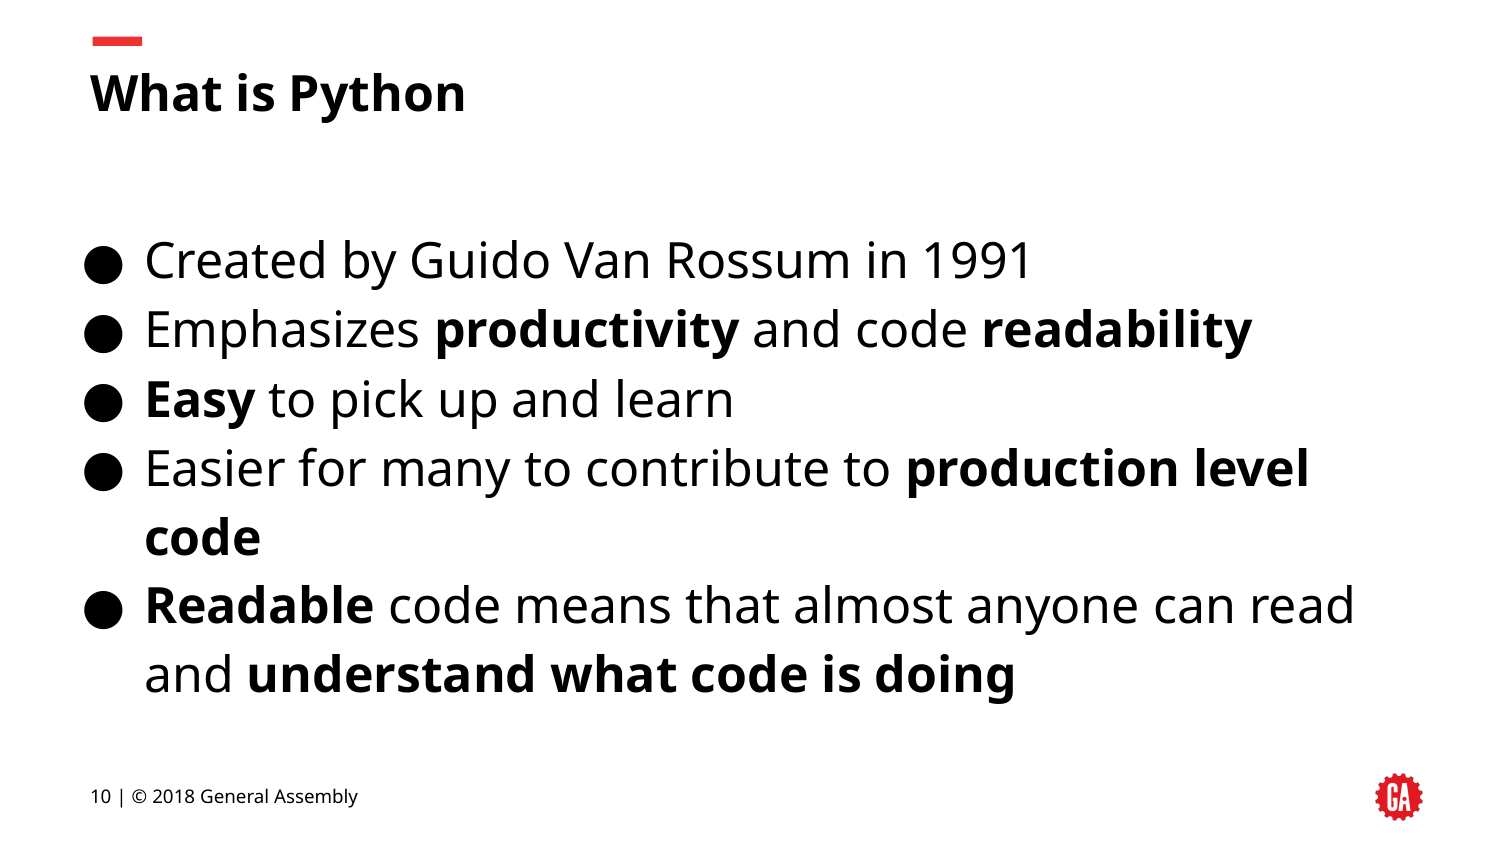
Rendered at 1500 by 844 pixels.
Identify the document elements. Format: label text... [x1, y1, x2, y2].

list Created by Guido Van Rossum in 1991 Emphasizes productivity and code readability Easy to pick up and learn Easier for many to contribute to production level code Readable code means that almost anyone can read and understand what code is doing [54, 205, 1424, 745]
title What is Python [75, 46, 1473, 140]
slide_number ‹#› | © 2018 General Assembly [75, 764, 545, 830]
picture [1373, 771, 1425, 823]
